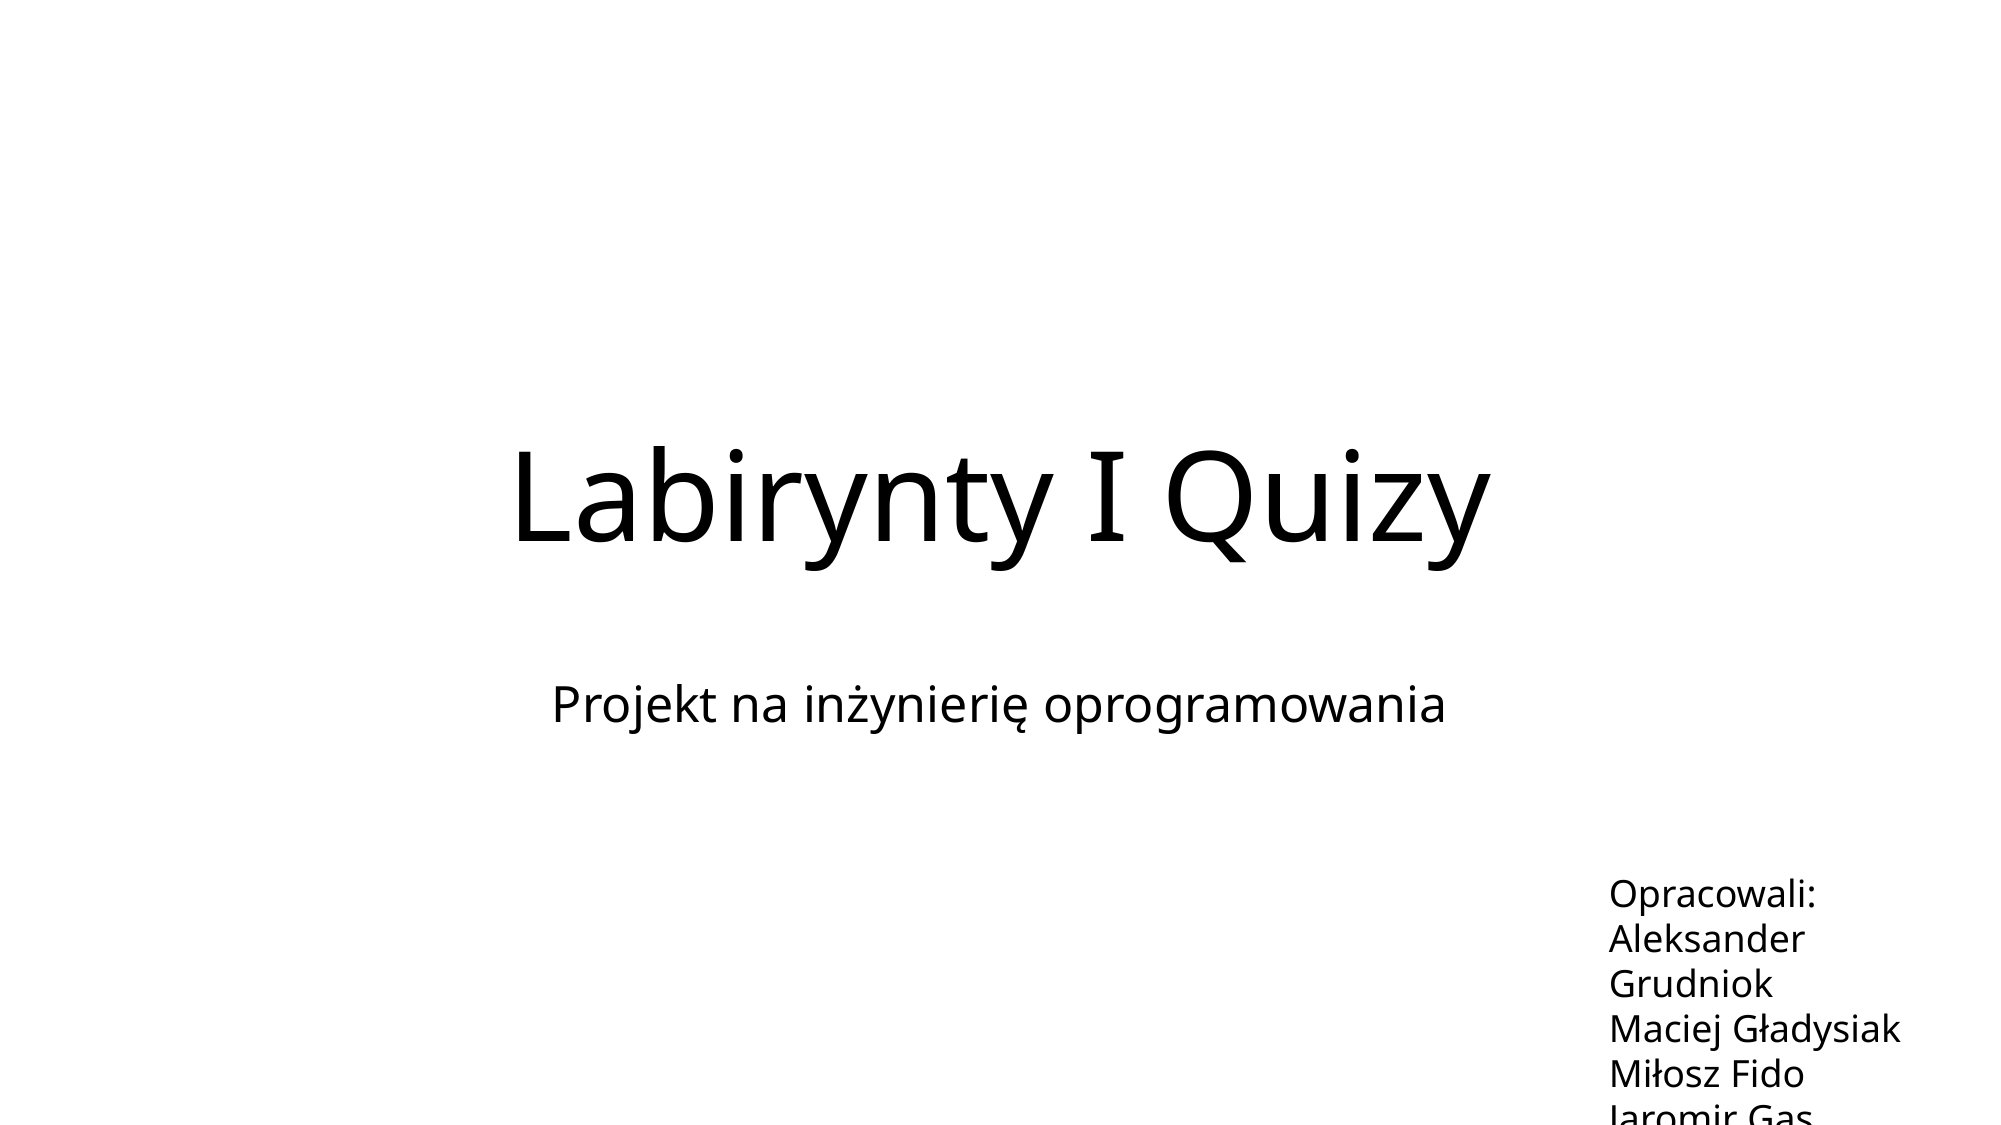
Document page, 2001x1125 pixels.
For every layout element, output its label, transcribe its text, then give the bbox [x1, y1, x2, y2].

text_box Opracowali: Aleksander Grudniok Maciej Gładysiak Miłosz Fido Jaromir Gas [1593, 862, 1981, 1125]
subtitle Projekt na inżynierię oprogramowania [249, 590, 1750, 863]
title Labirynty I Quizy [249, 184, 1750, 576]
